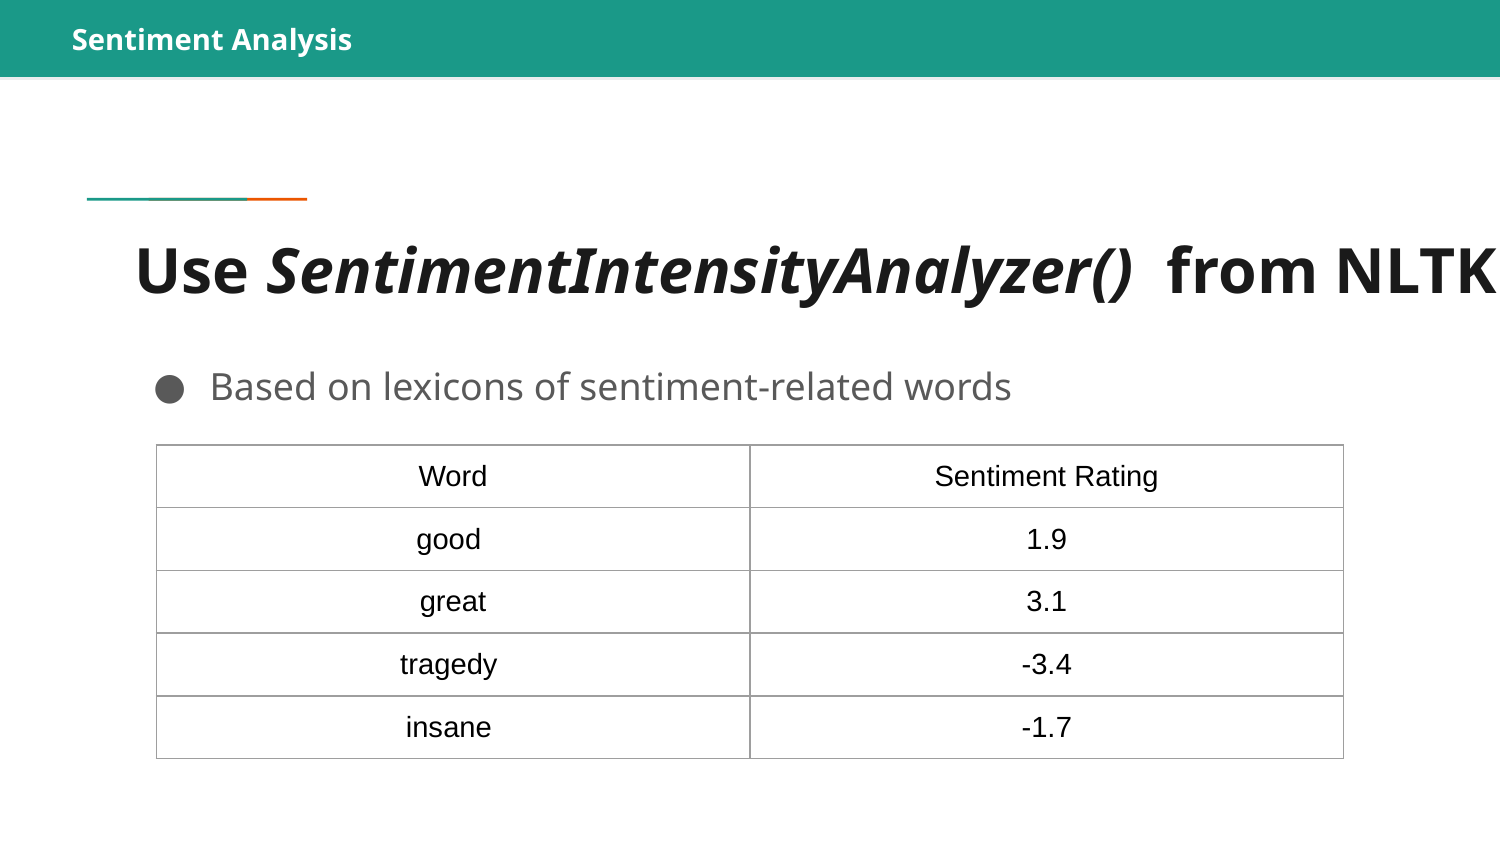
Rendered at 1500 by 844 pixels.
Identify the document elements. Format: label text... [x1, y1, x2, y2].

title Use SentimentIntensityAnalyzer() from NLTK [119, 216, 1500, 281]
text_box [0, 0, 1500, 77]
table_cell 3.1 [751, 571, 1343, 632]
table_cell tragedy [157, 634, 749, 695]
list Based on lexicons of sentiment-related words [119, 341, 1381, 712]
table_header Word [157, 446, 749, 507]
table_cell 1.9 [751, 508, 1343, 570]
table_cell good [157, 508, 749, 570]
table_cell -1.7 [751, 697, 1343, 758]
table_cell great [157, 571, 749, 632]
table_cell -3.4 [751, 634, 1343, 695]
table_cell insane [157, 697, 749, 758]
title Sentiment Analysis [56, 6, 431, 71]
table_header Sentiment Rating [751, 446, 1343, 507]
